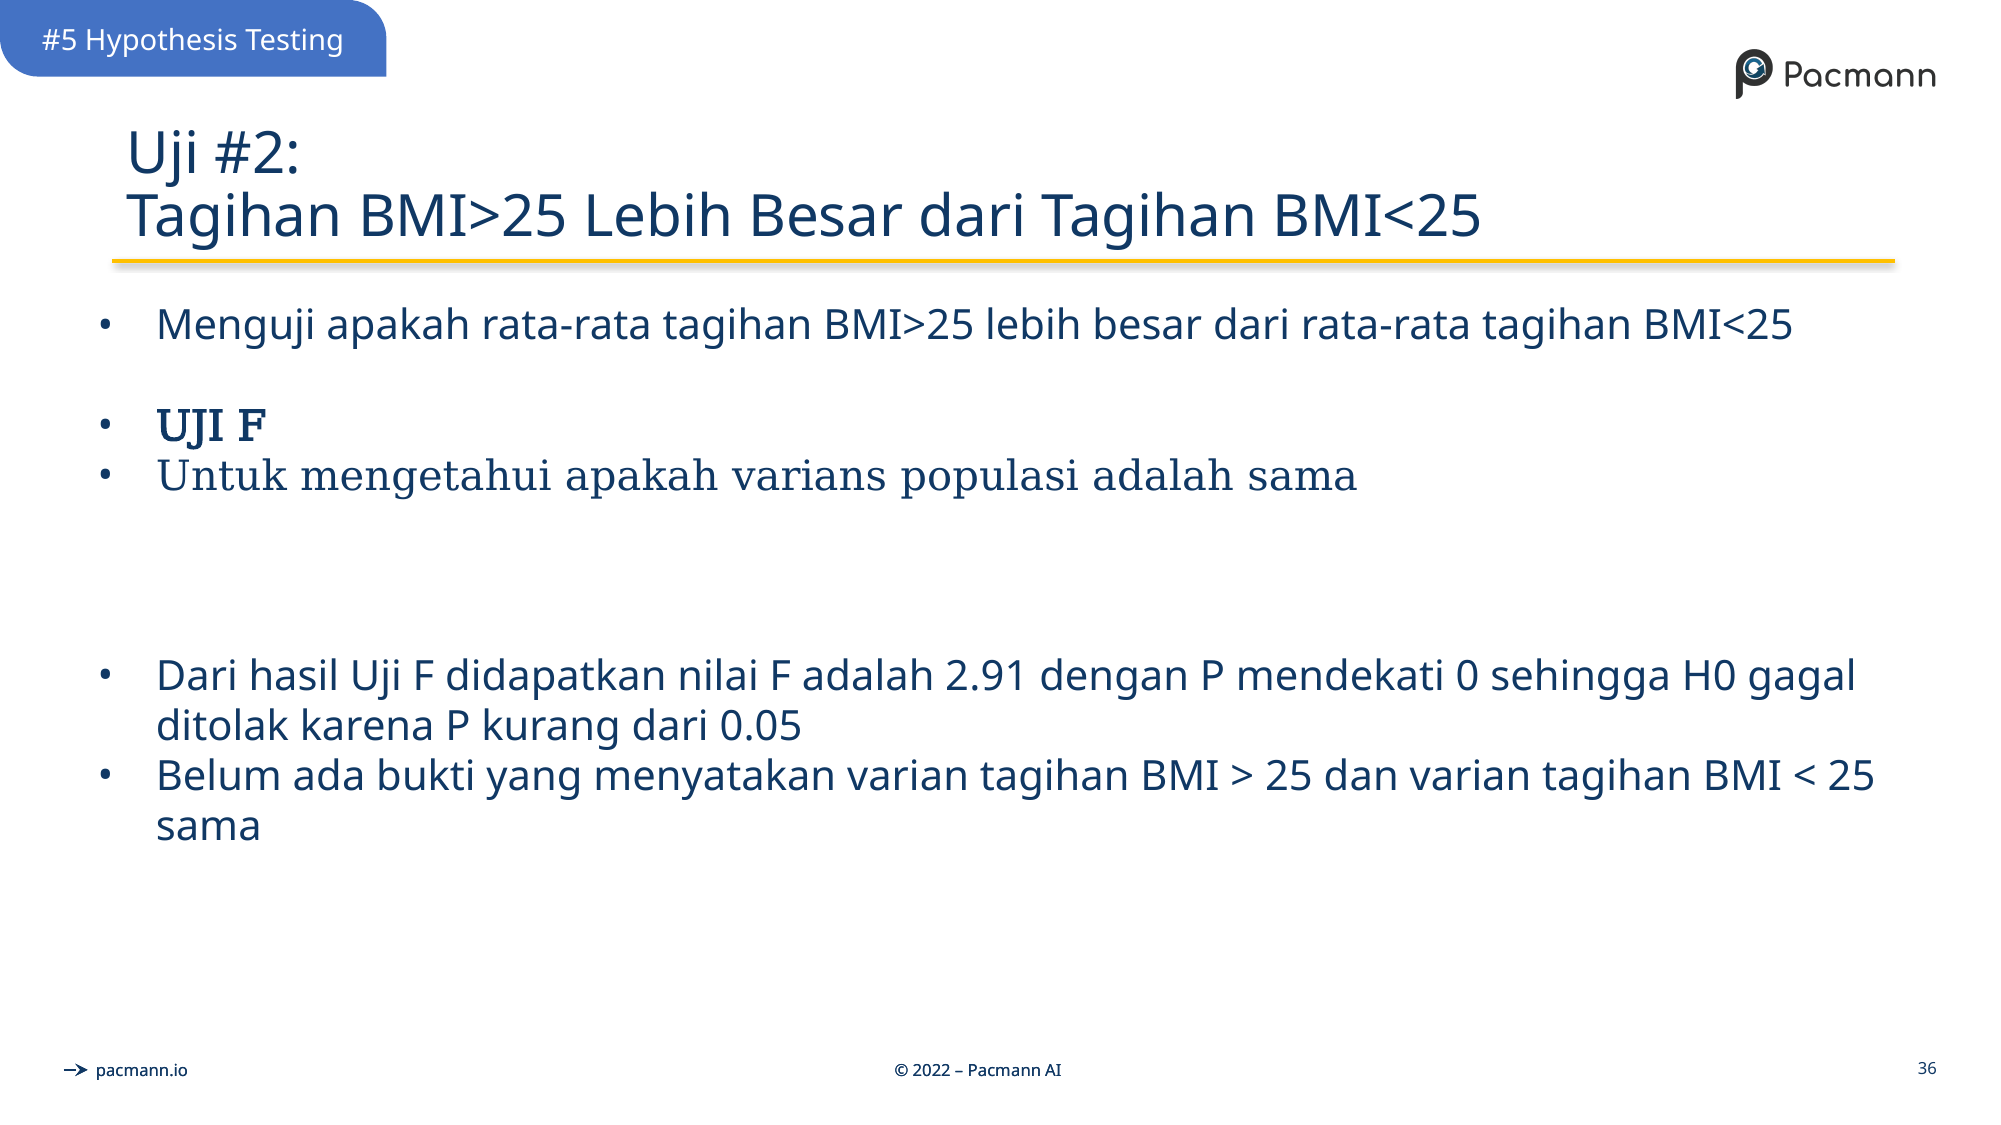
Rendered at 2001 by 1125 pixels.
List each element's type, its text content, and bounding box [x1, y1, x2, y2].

picture [1707, 36, 1966, 77]
title Uji #2: Tagihan BMI>25 Lebih Besar dari Tagihan BMI<25 [111, 77, 2000, 296]
text_box #5 Hypothesis Testing [0, 0, 389, 79]
